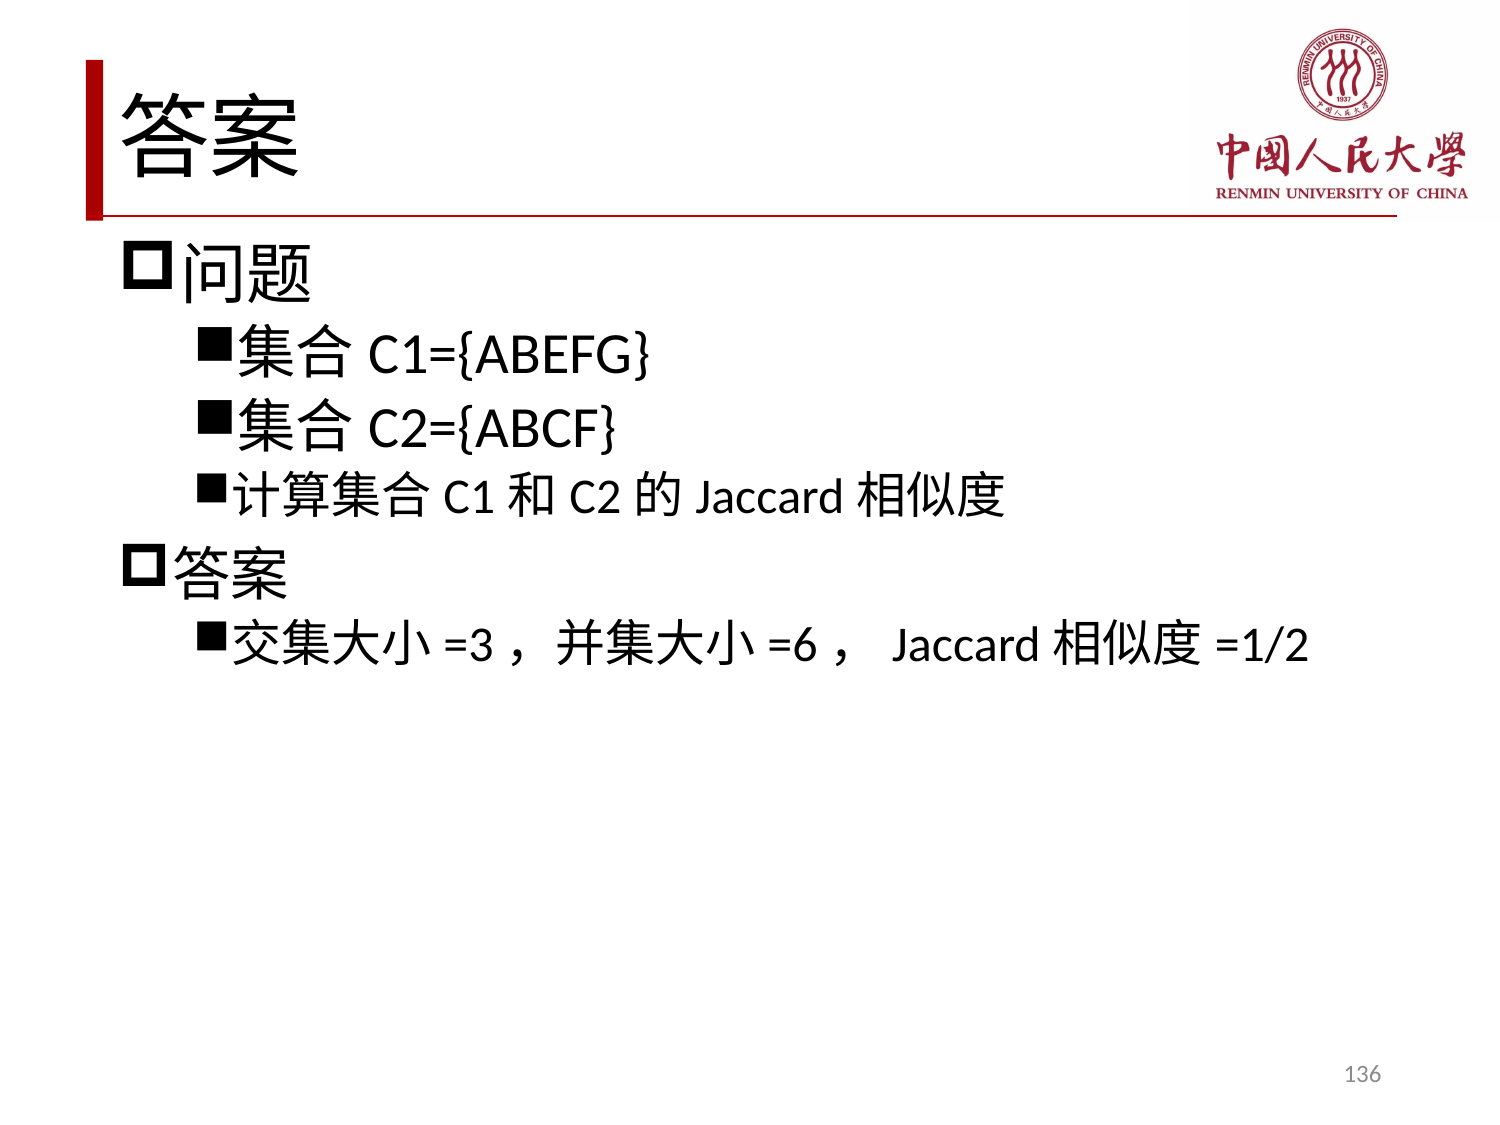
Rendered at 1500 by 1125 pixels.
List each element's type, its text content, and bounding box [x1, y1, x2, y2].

title 答案 [103, 59, 1397, 221]
picture [1190, 0, 1500, 221]
list 问题 集合C1={ABEFG} 集合C2={ABCF} 计算集合C1和C2的Jaccard相似度 答案 交集大小=3，并集大小=6，Jaccard相似度=1/2 [103, 233, 1397, 1014]
slide_number 136 [1059, 1042, 1397, 1103]
